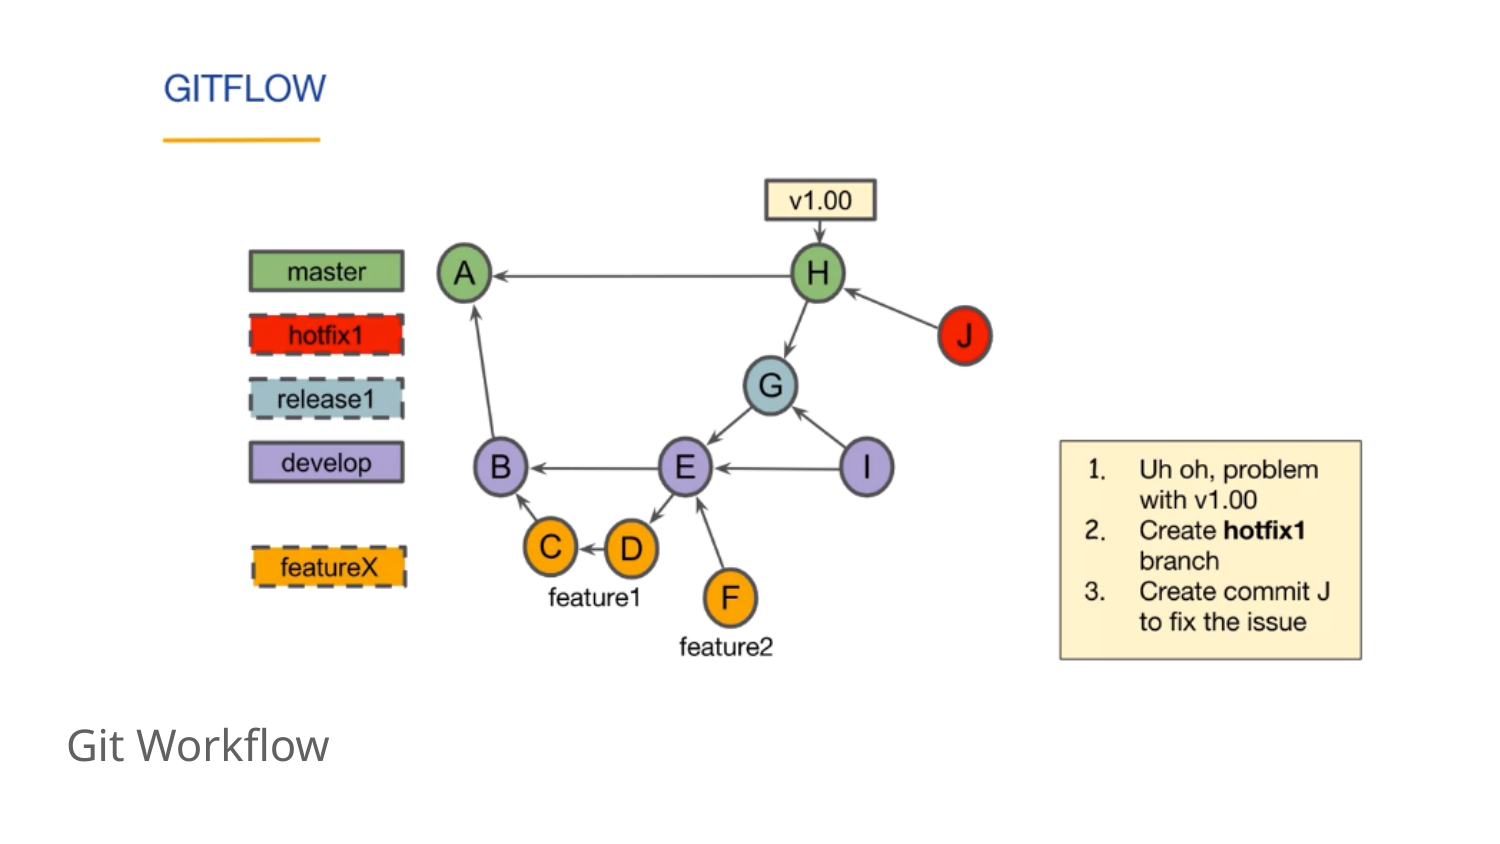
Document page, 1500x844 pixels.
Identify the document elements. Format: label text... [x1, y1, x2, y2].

picture [149, 49, 1402, 696]
list Git Workflow [51, 695, 1036, 794]
